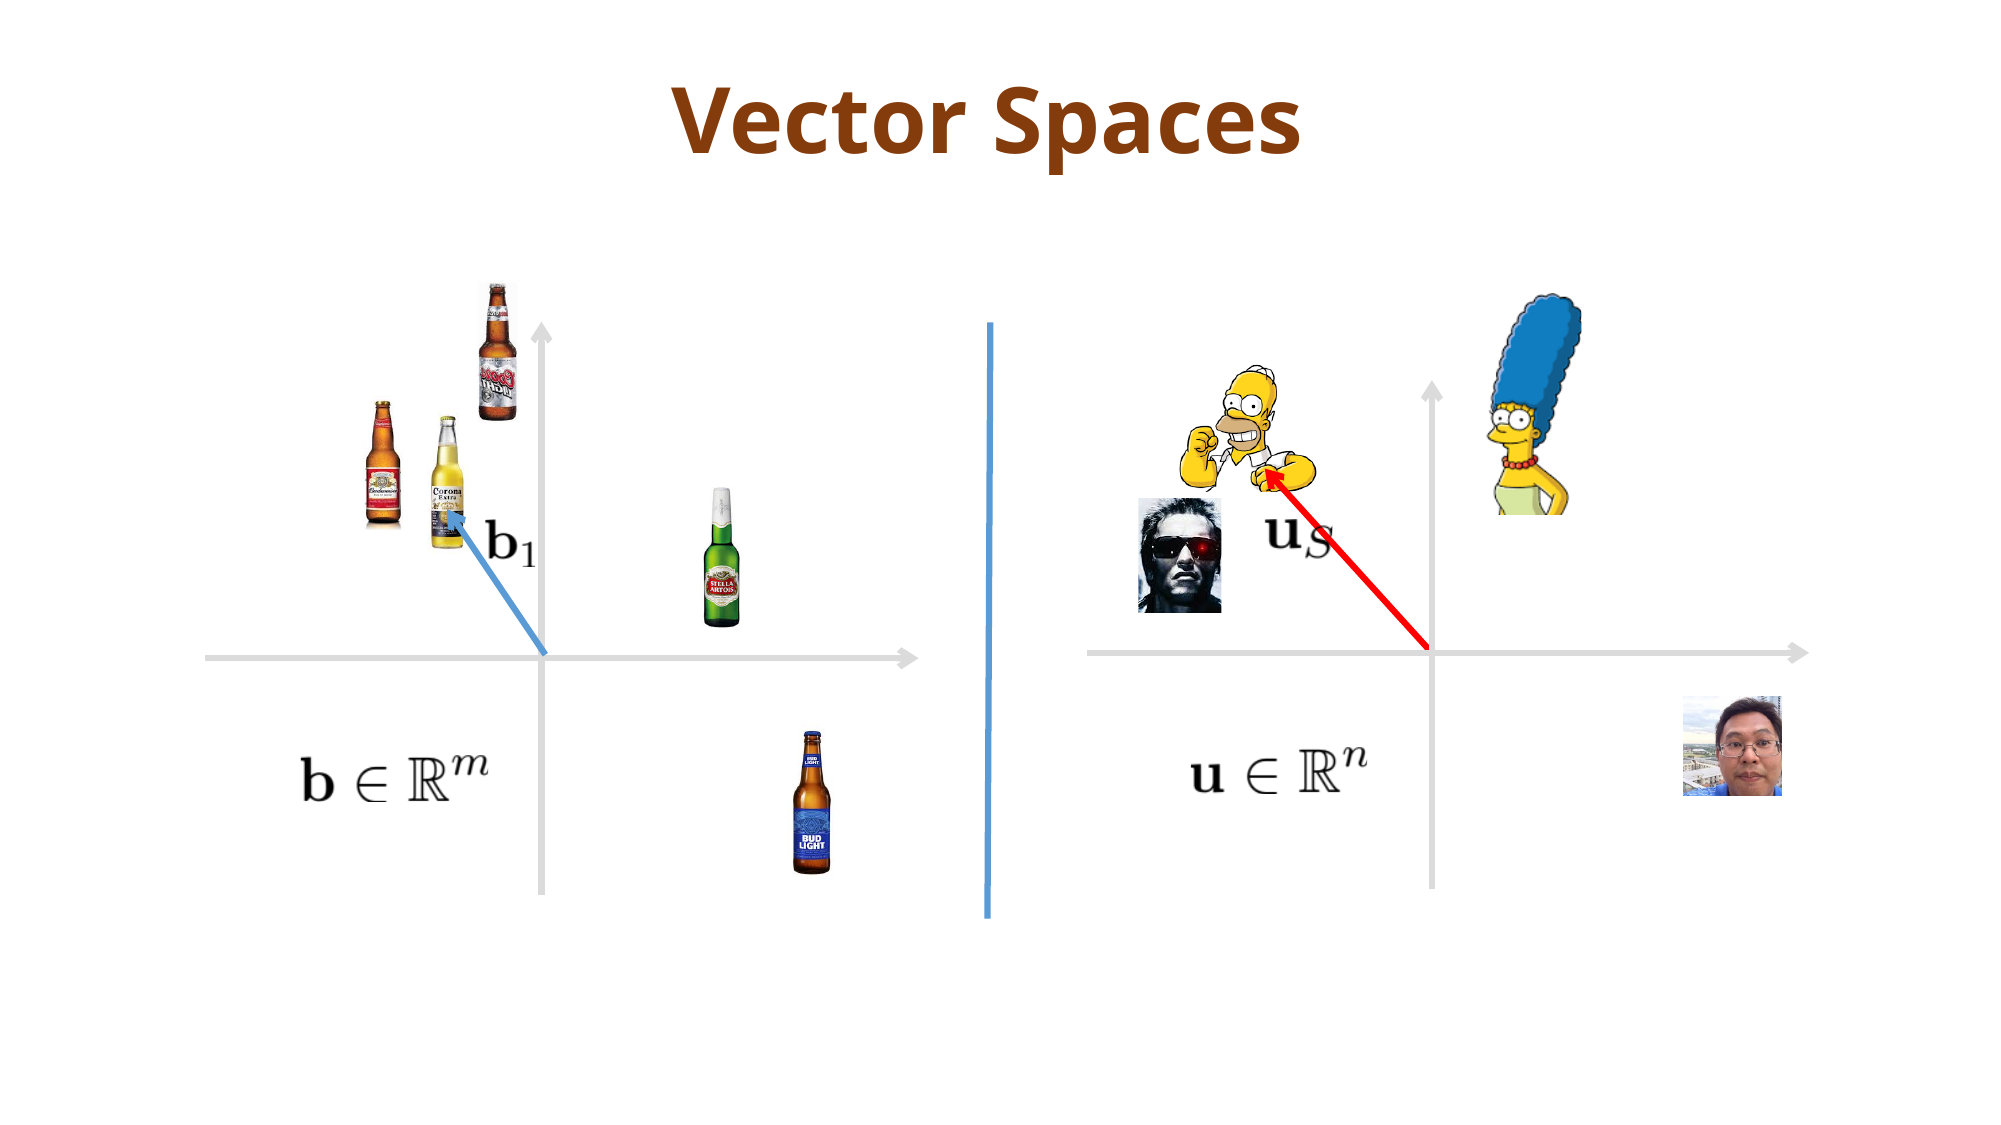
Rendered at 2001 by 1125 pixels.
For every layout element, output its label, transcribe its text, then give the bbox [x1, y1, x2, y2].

picture [352, 396, 411, 531]
picture [1190, 746, 1368, 794]
picture [1682, 696, 1782, 796]
picture [1176, 359, 1321, 492]
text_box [1264, 468, 1431, 652]
picture [417, 280, 519, 556]
picture [784, 724, 835, 881]
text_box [447, 509, 546, 655]
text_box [987, 322, 991, 919]
picture [1264, 519, 1333, 559]
picture [1138, 498, 1222, 613]
picture [1474, 293, 1582, 515]
title Vector Spaces [656, 28, 1820, 220]
picture [300, 754, 489, 802]
picture [695, 487, 748, 628]
picture [485, 519, 536, 567]
